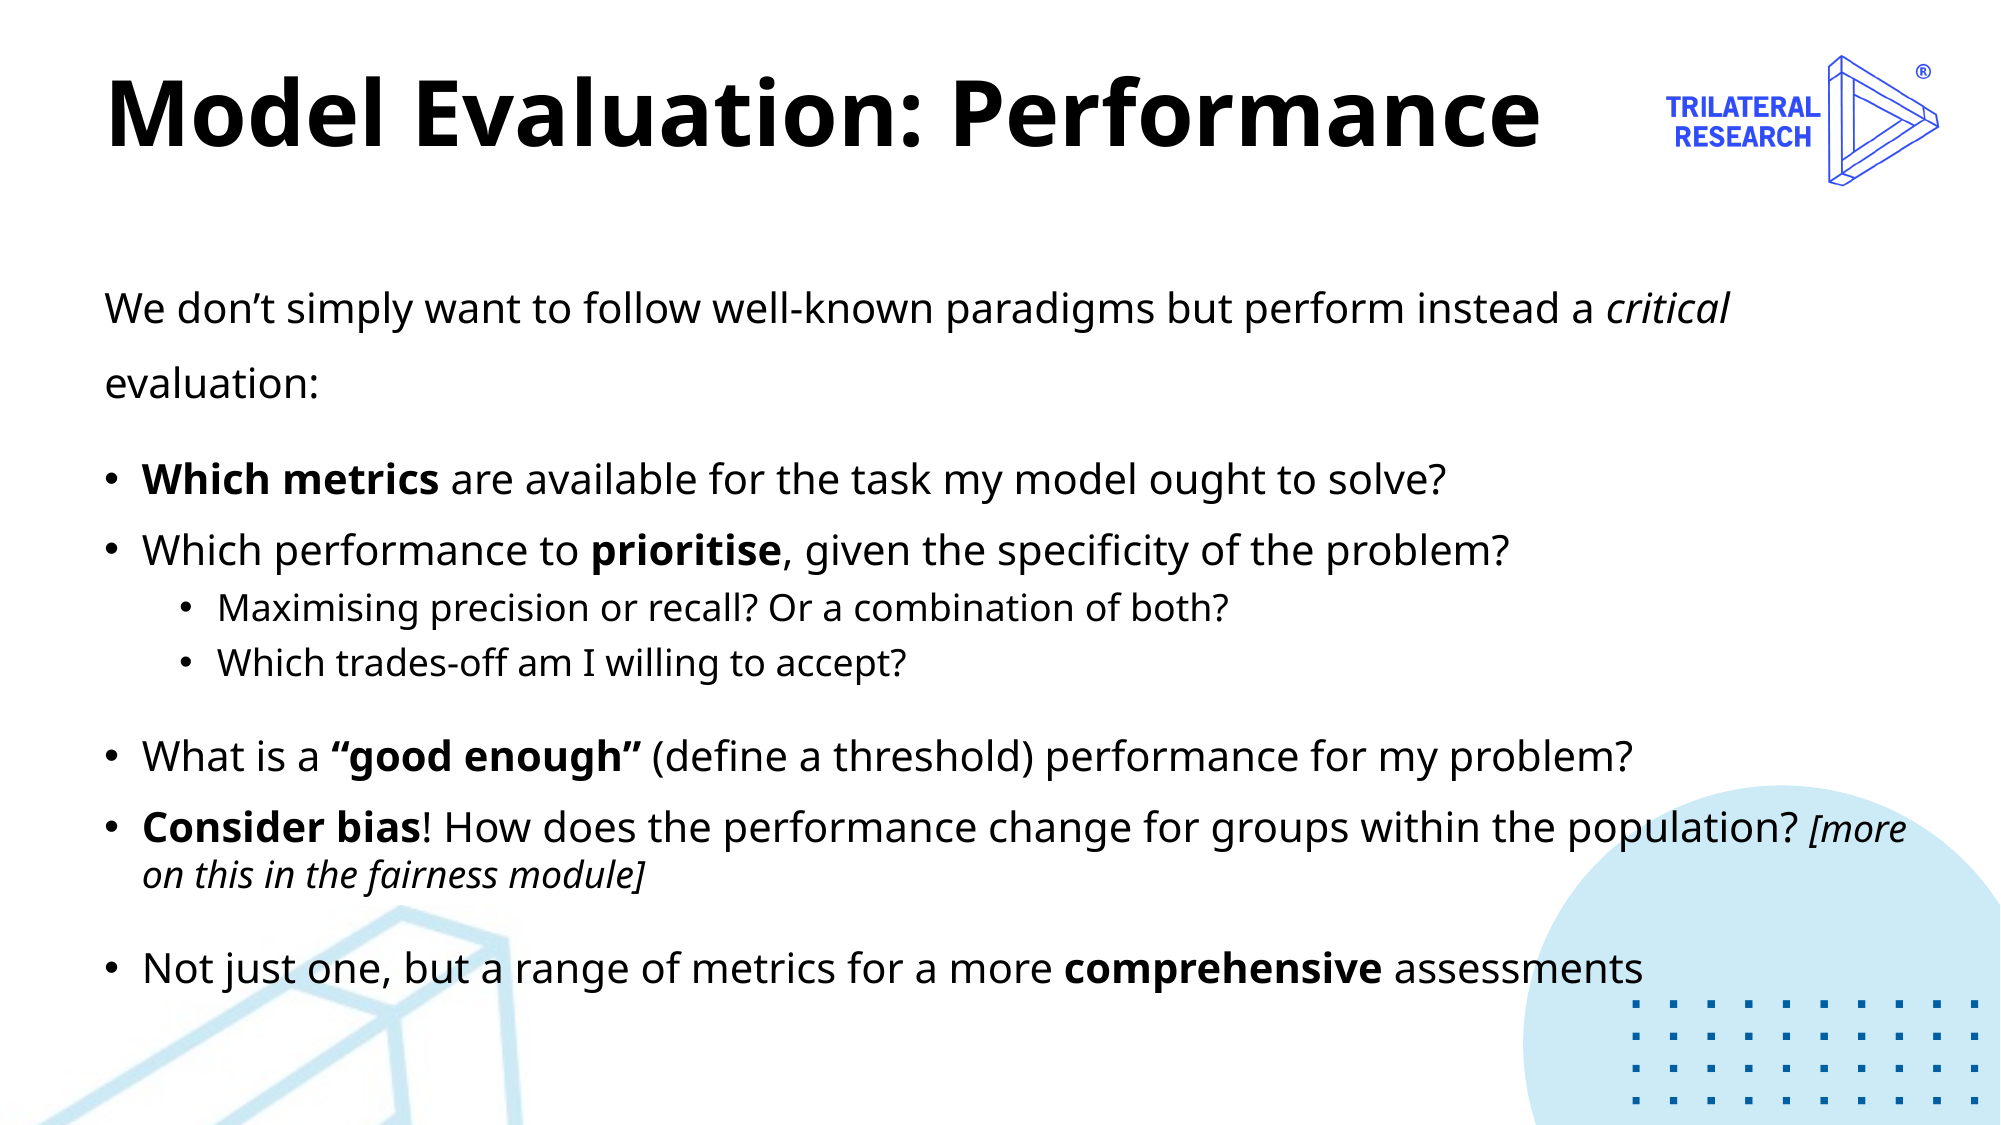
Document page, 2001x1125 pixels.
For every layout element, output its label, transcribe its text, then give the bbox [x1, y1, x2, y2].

picture [1632, 1000, 2000, 1112]
picture [0, 905, 580, 1125]
picture [1631, 13, 1974, 228]
title Model Evaluation: Performance [89, 59, 1815, 190]
list We don’t simply want to follow well-known paradigms but perform instead a critical evaluation: Which metrics are available for the task my model ought to solve? Which performance to prioritise, given the specificity of the problem? Maximising precision or recall? Or a combination of both? Which trades-off am I willing to accept? What is a “good enough” (define a threshold) performance for my problem? Consider bias! How does the performance change for groups within the population? [more on this in the fairness module] Not just one, but a range of metrics for a more comprehensive assessments [89, 249, 1932, 1024]
